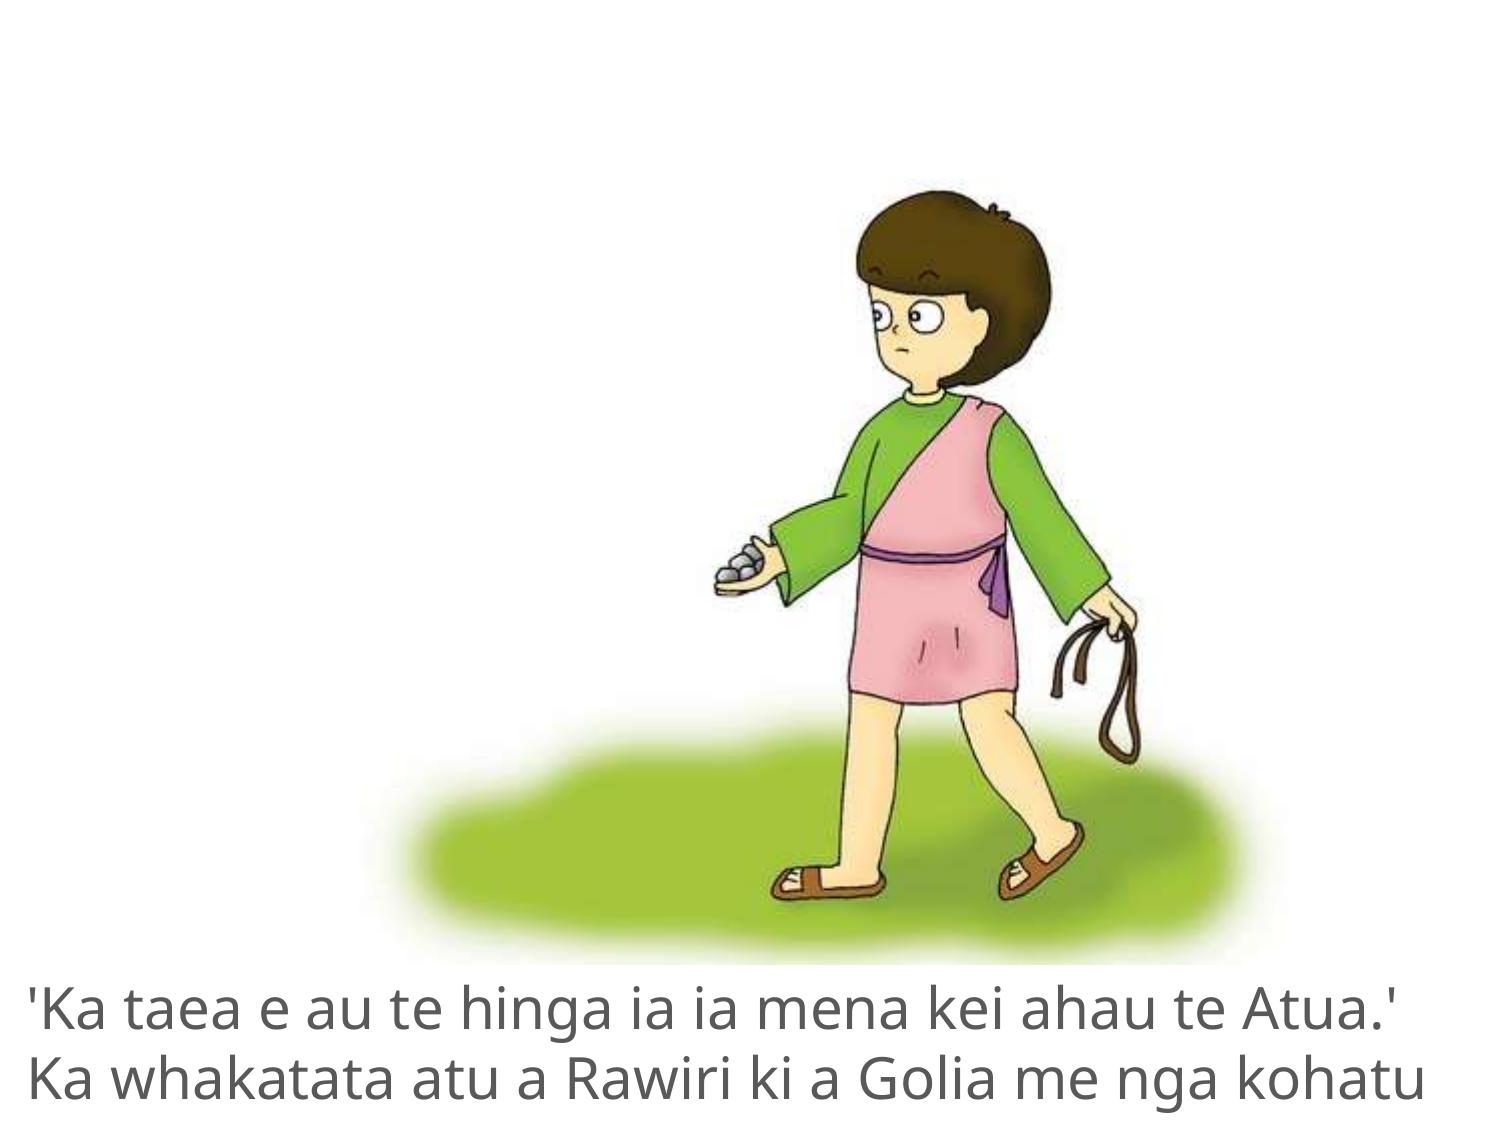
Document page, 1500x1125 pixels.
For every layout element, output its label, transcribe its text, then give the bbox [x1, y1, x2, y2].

picture [103, 18, 1407, 965]
text_box 'Ka taea e au te hinga ia ia mena kei ahau te Atua.' Ka whakatata atu a Rawiri ki a Golia me nga kohatu maeneene e rima. [11, 964, 1498, 1125]
